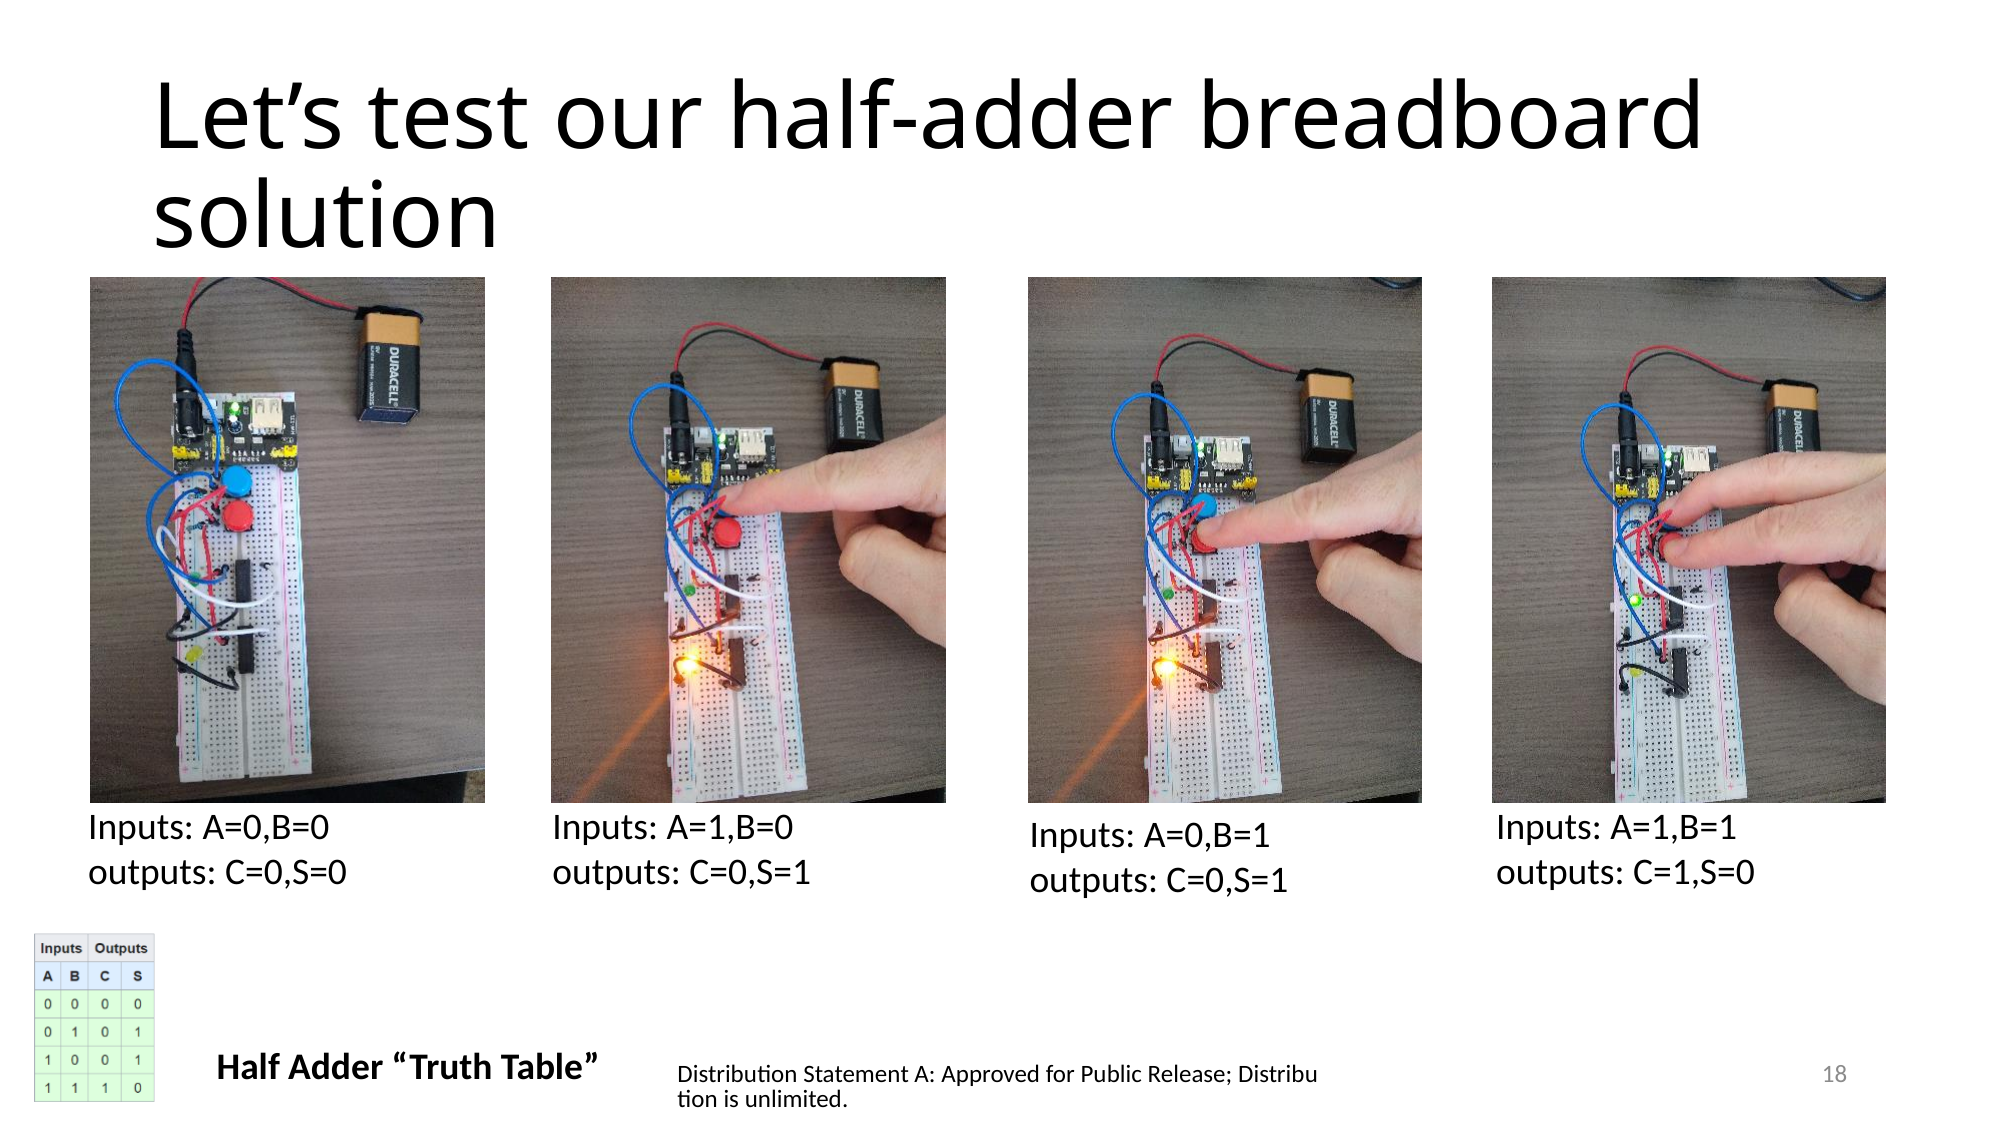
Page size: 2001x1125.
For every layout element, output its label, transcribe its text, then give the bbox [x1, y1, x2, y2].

picture [551, 277, 946, 803]
text_box Inputs: A=1,B=0 outputs: C=0,S=1 [537, 794, 919, 900]
picture [90, 277, 485, 803]
slide_number 18 [1412, 1042, 1863, 1103]
text_box Inputs: A=0,B=1 outputs: C=0,S=1 [1014, 802, 1397, 907]
footer Distribution Statement A: Approved for Public Release; Distribution is unlimited. [662, 1042, 1338, 1103]
text_box Inputs: A=0,B=0 outputs: C=0,S=0 [73, 794, 455, 900]
picture [1028, 277, 1422, 803]
text_box Half Adder “Truth Table” [201, 1034, 680, 1095]
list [1492, 277, 1886, 803]
picture [19, 925, 161, 1114]
text_box Inputs: A=1,B=1 outputs: C=1,S=0 [1481, 794, 1863, 900]
title Let’s test our half-adder breadboard solution [137, 59, 1863, 278]
